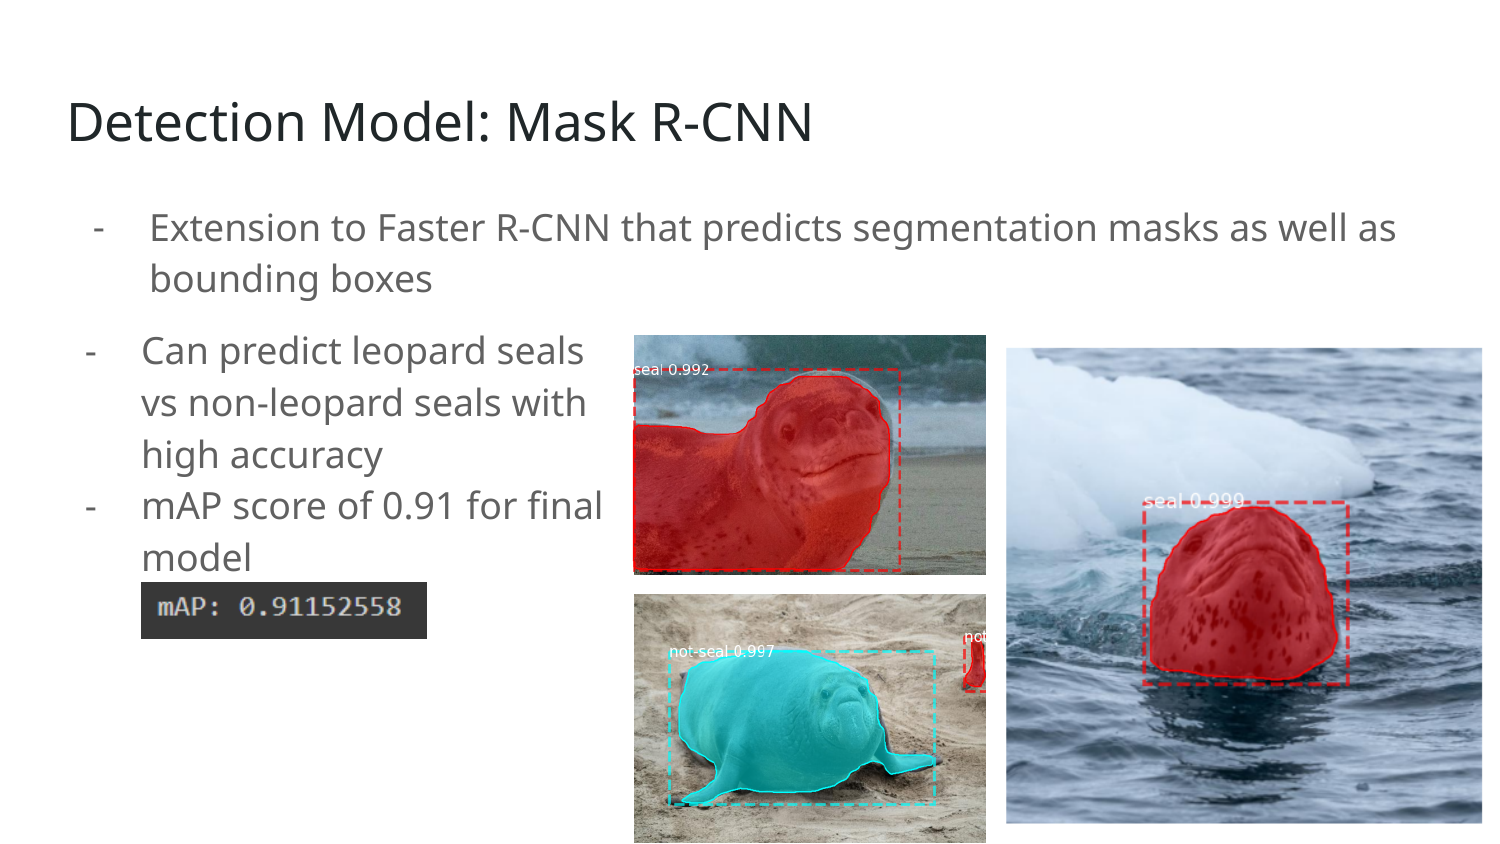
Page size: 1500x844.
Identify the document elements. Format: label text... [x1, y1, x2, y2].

text_box Extension to Faster R-CNN that predicts segmentation masks as well as bounding boxes [59, 181, 1449, 307]
list Can predict leopard seals vs non-leopard seals with high accuracy mAP score of 0.91 for final model [51, 235, 638, 676]
picture [618, 321, 1500, 844]
picture [140, 581, 427, 640]
title Detection Model: Mask R-CNN [51, 72, 1449, 167]
